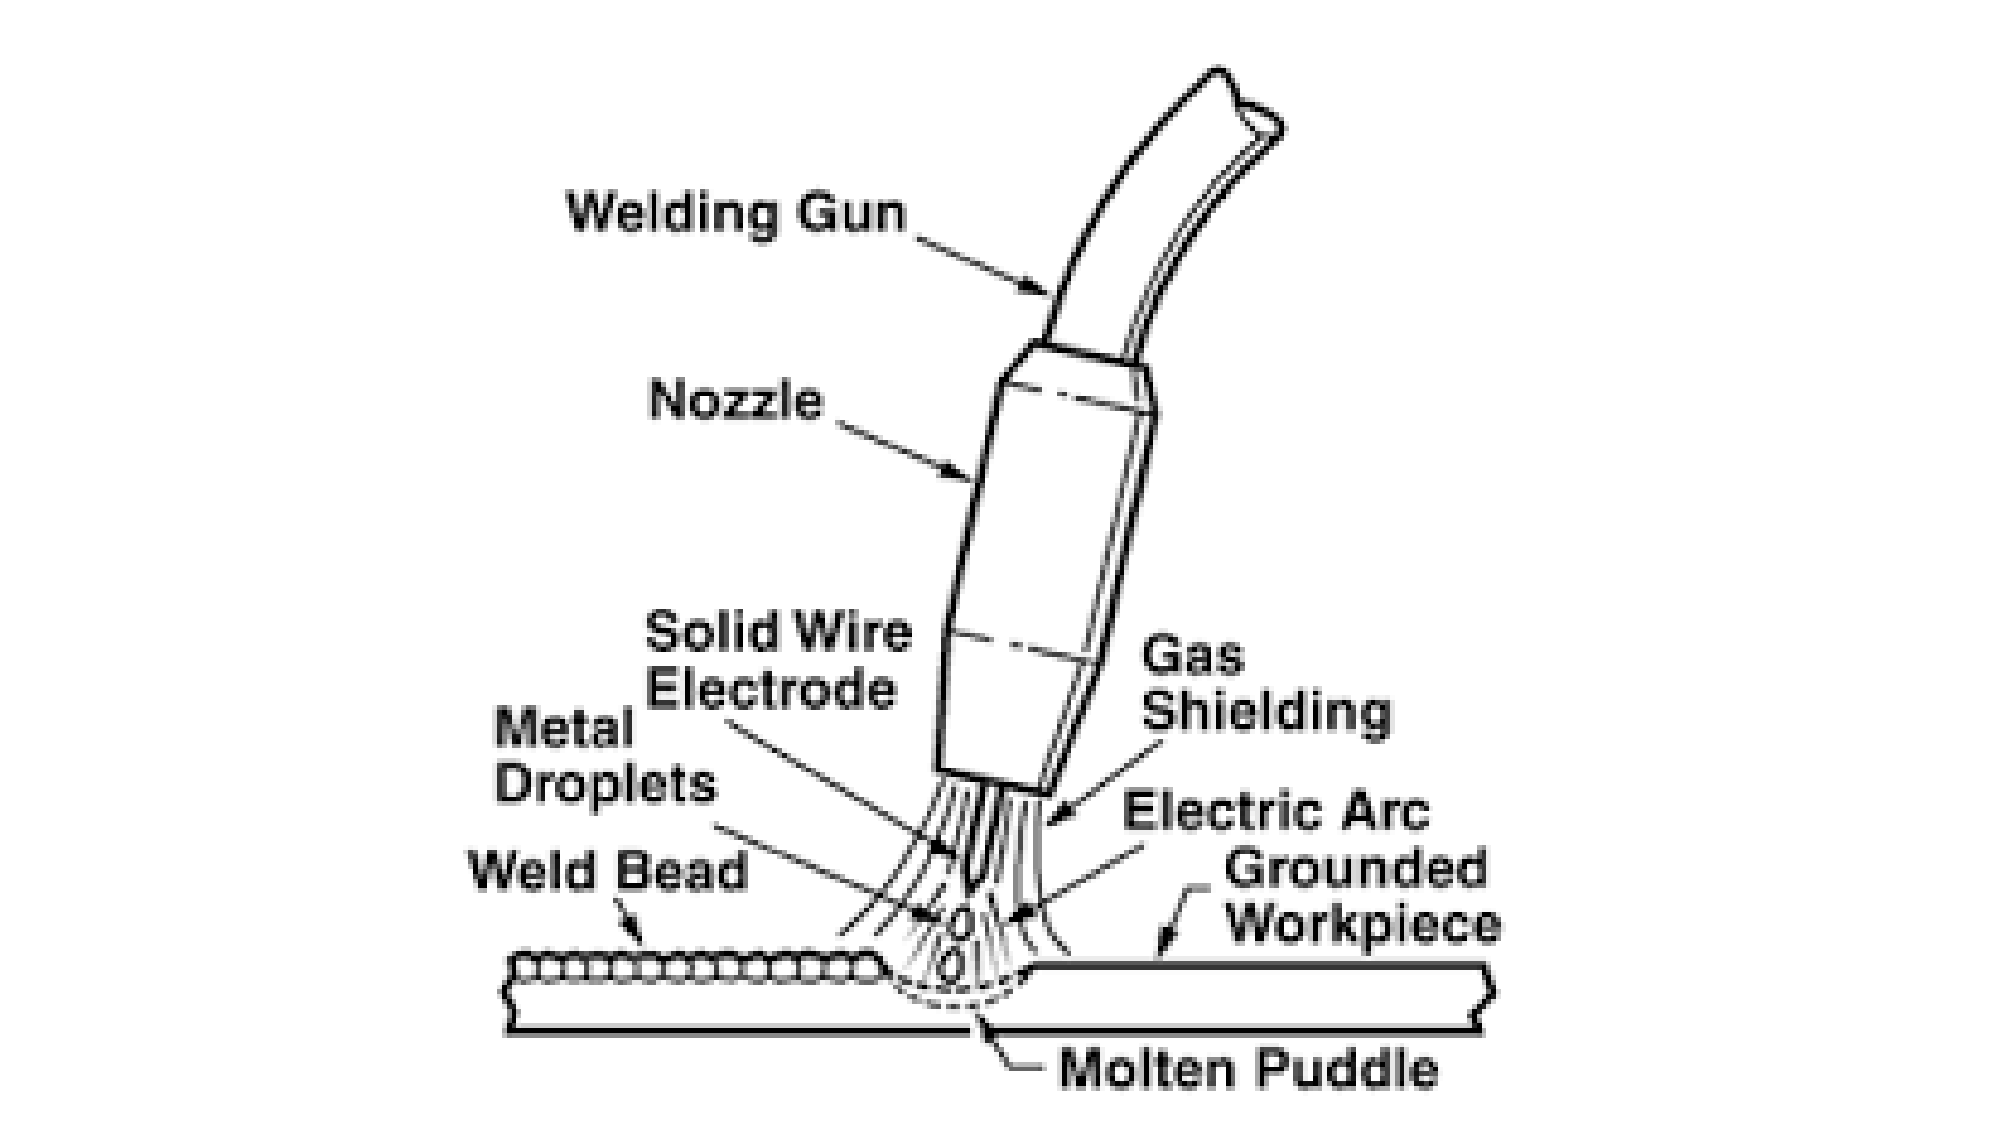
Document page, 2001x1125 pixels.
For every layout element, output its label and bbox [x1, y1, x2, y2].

picture [459, 40, 1540, 1125]
